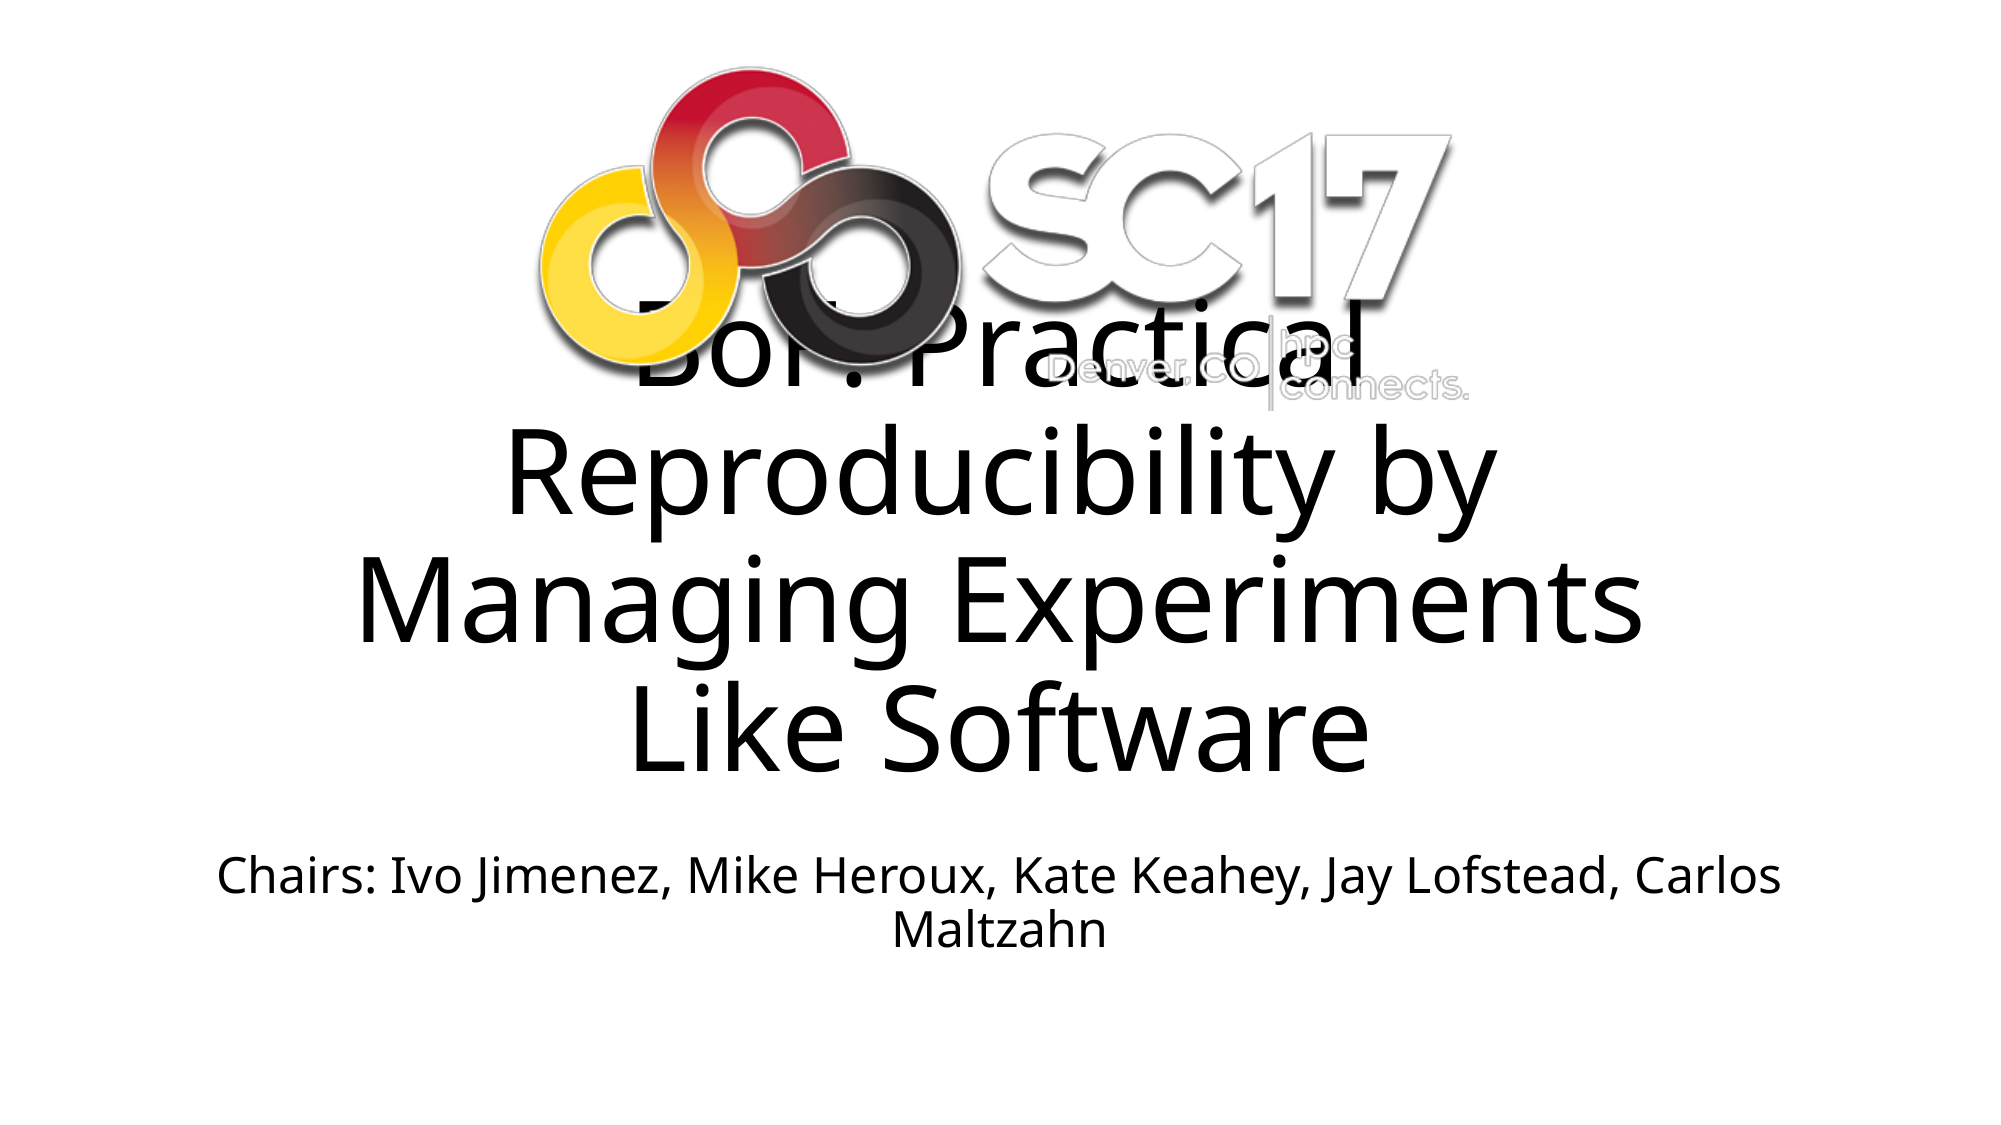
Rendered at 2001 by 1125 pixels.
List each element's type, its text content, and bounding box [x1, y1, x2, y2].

picture [531, 64, 1469, 411]
subtitle Chairs: Ivo Jimenez, Mike Heroux, Kate Keahey, Jay Lofstead, Carlos Maltzahn [127, 843, 1873, 951]
title BoF: Practical Reproducibility by Managing Experiments Like Software [249, 276, 1750, 805]
